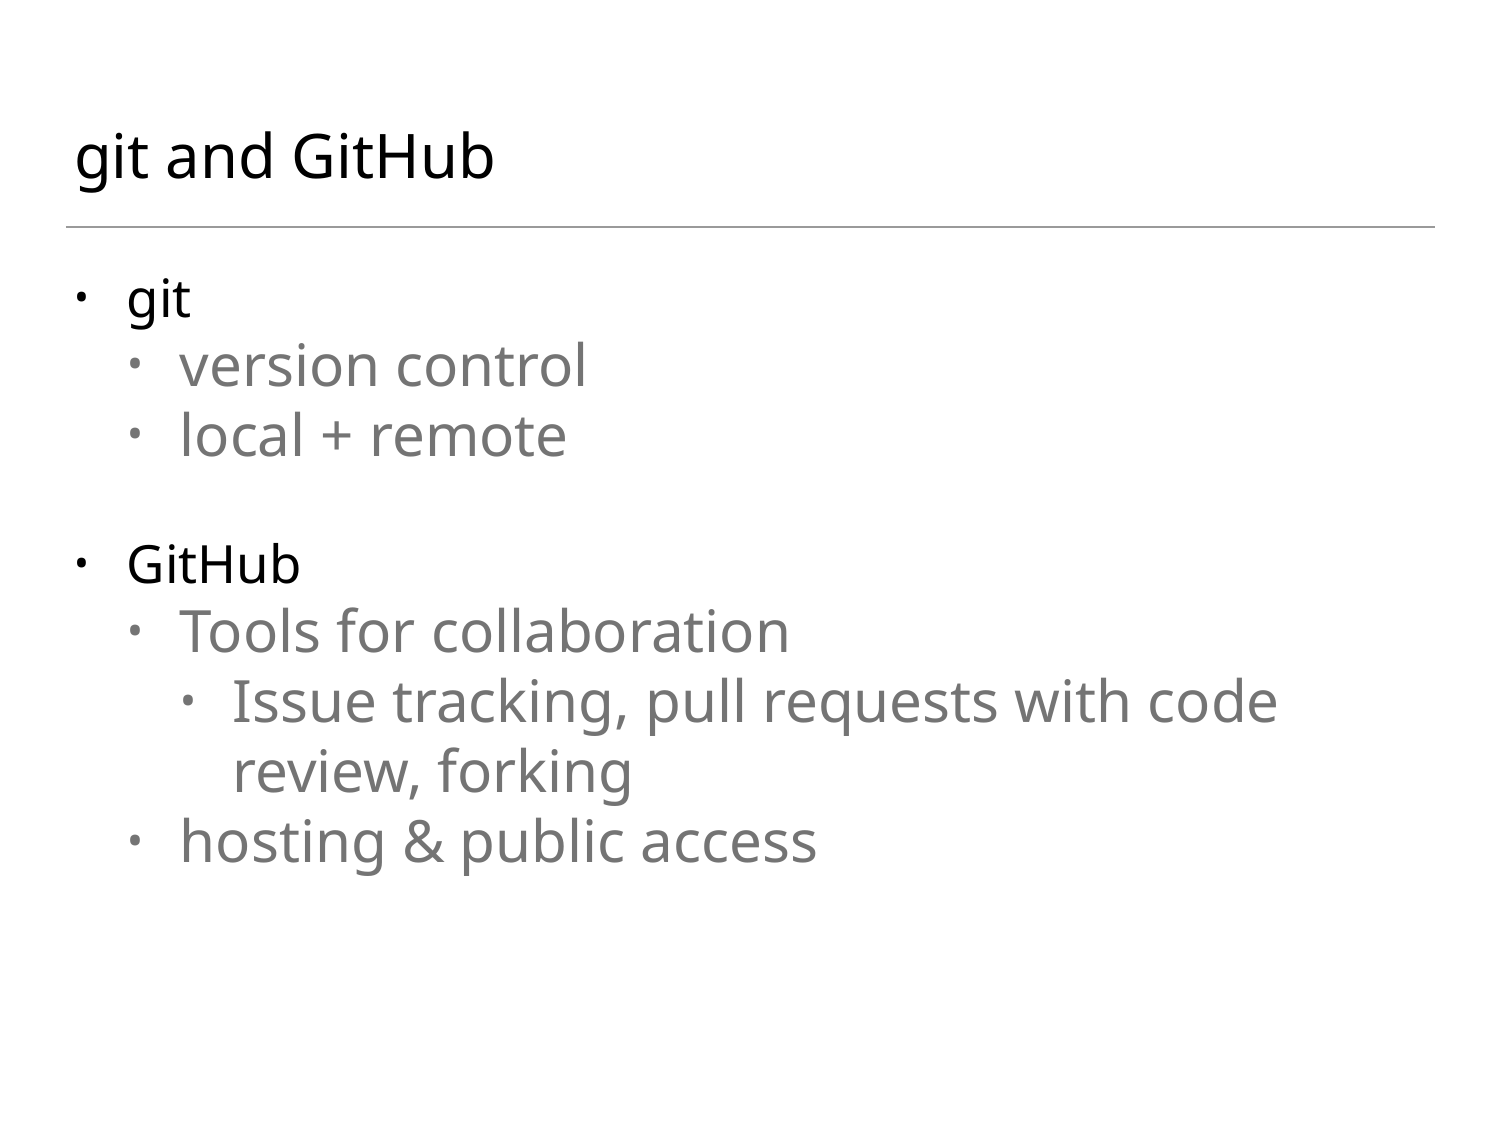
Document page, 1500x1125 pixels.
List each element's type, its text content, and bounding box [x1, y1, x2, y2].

title git and GitHub [65, 37, 1435, 200]
list git version control local + remote GitHub Tools for collaboration Issue tracking, pull requests with code review, forking hosting & public access [65, 255, 1435, 1026]
